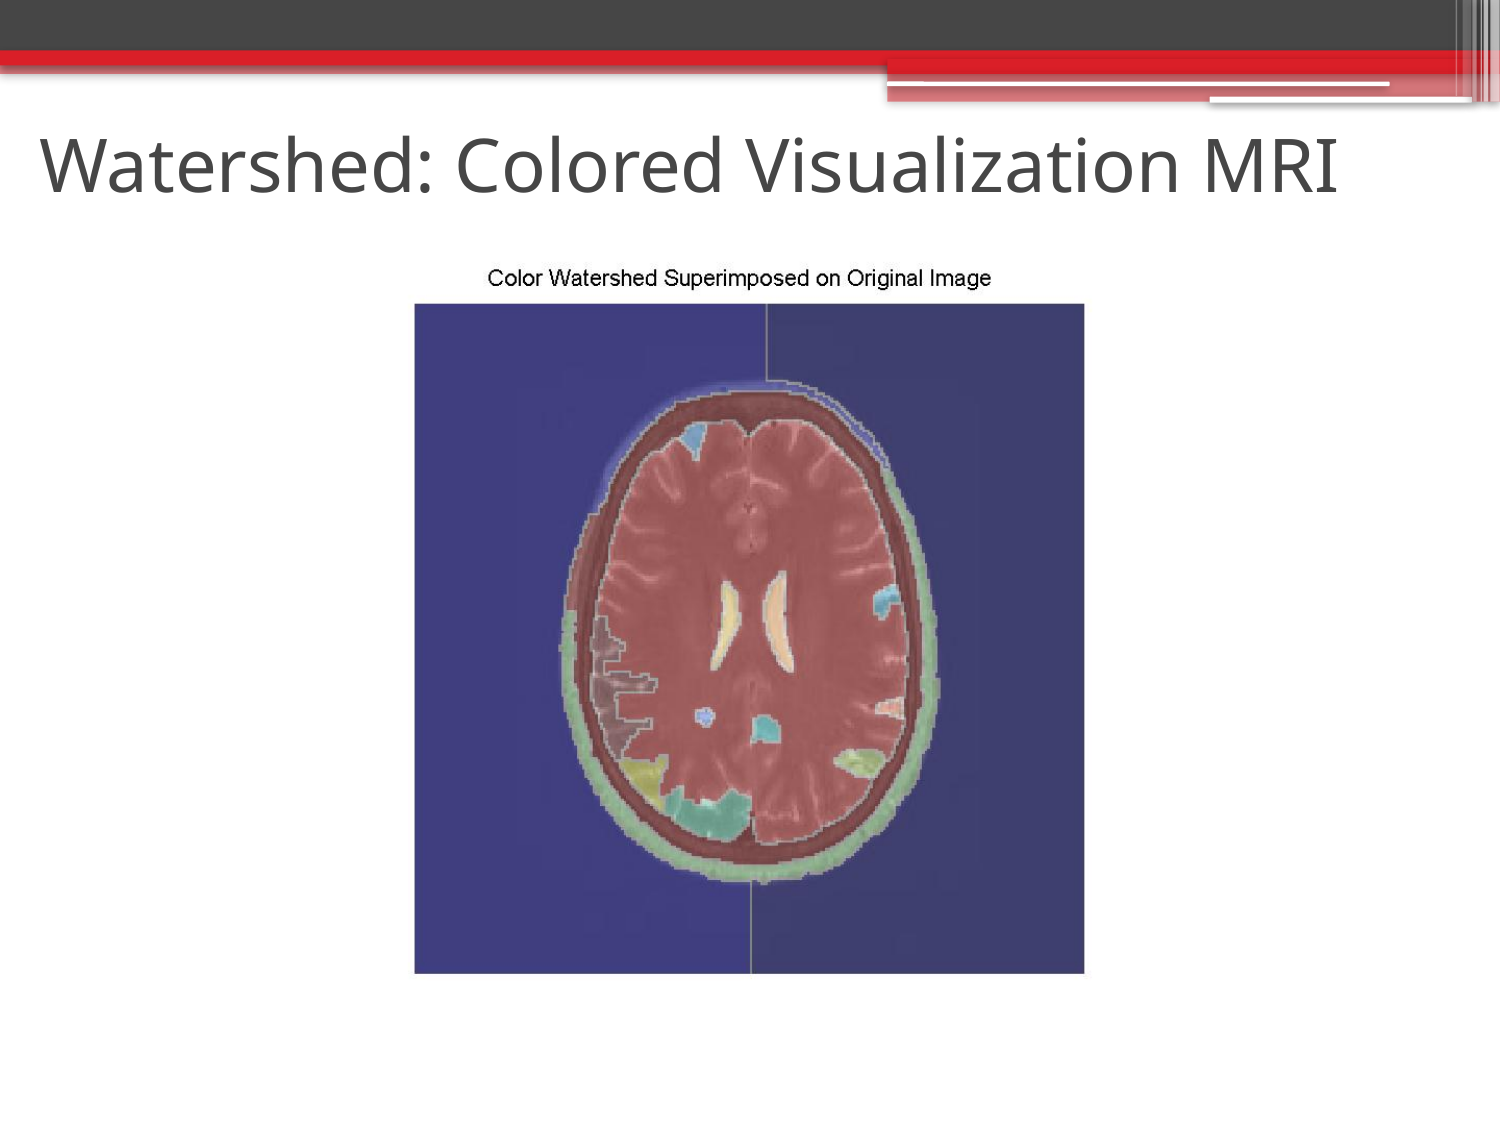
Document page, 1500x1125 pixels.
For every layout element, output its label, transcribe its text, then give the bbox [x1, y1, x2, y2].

picture [124, 212, 1376, 1125]
title Watershed: Colored Visualization MRI [24, 75, 1475, 250]
